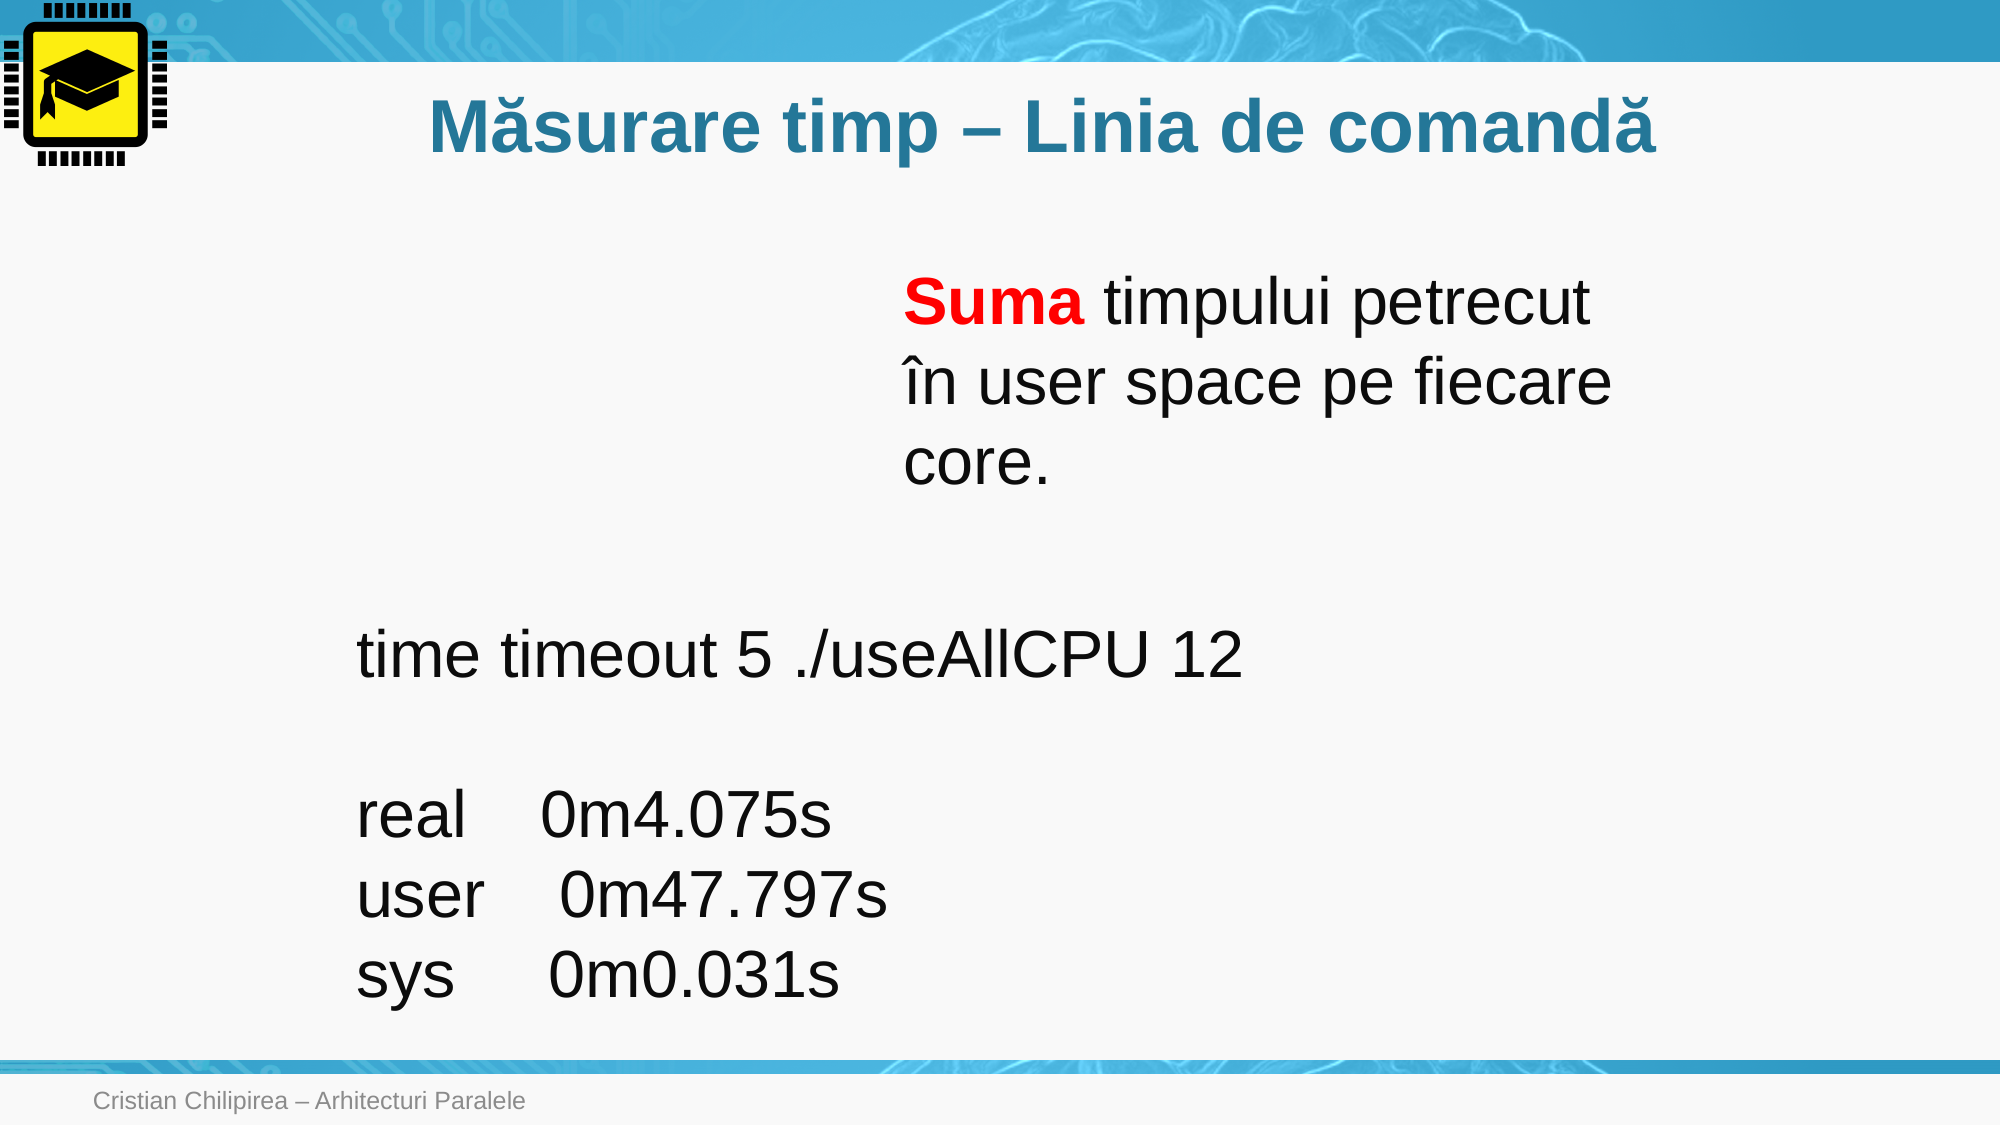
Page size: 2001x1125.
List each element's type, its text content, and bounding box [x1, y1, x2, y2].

footer Cristian Chilipirea – Arhitecturi Paralele [77, 1073, 1338, 1125]
title Măsurare timp – Linia de comandă [170, 76, 1915, 180]
picture [0, 0, 2000, 166]
picture [0, 1060, 2000, 1074]
text_box time timeout 5 ./useAllCPU 12 real 0m4.075s user 0m47.797s sys 0m0.031s [341, 603, 1340, 1019]
text_box Suma timpului petrecut în user space pe fiecare core. [888, 250, 1659, 506]
